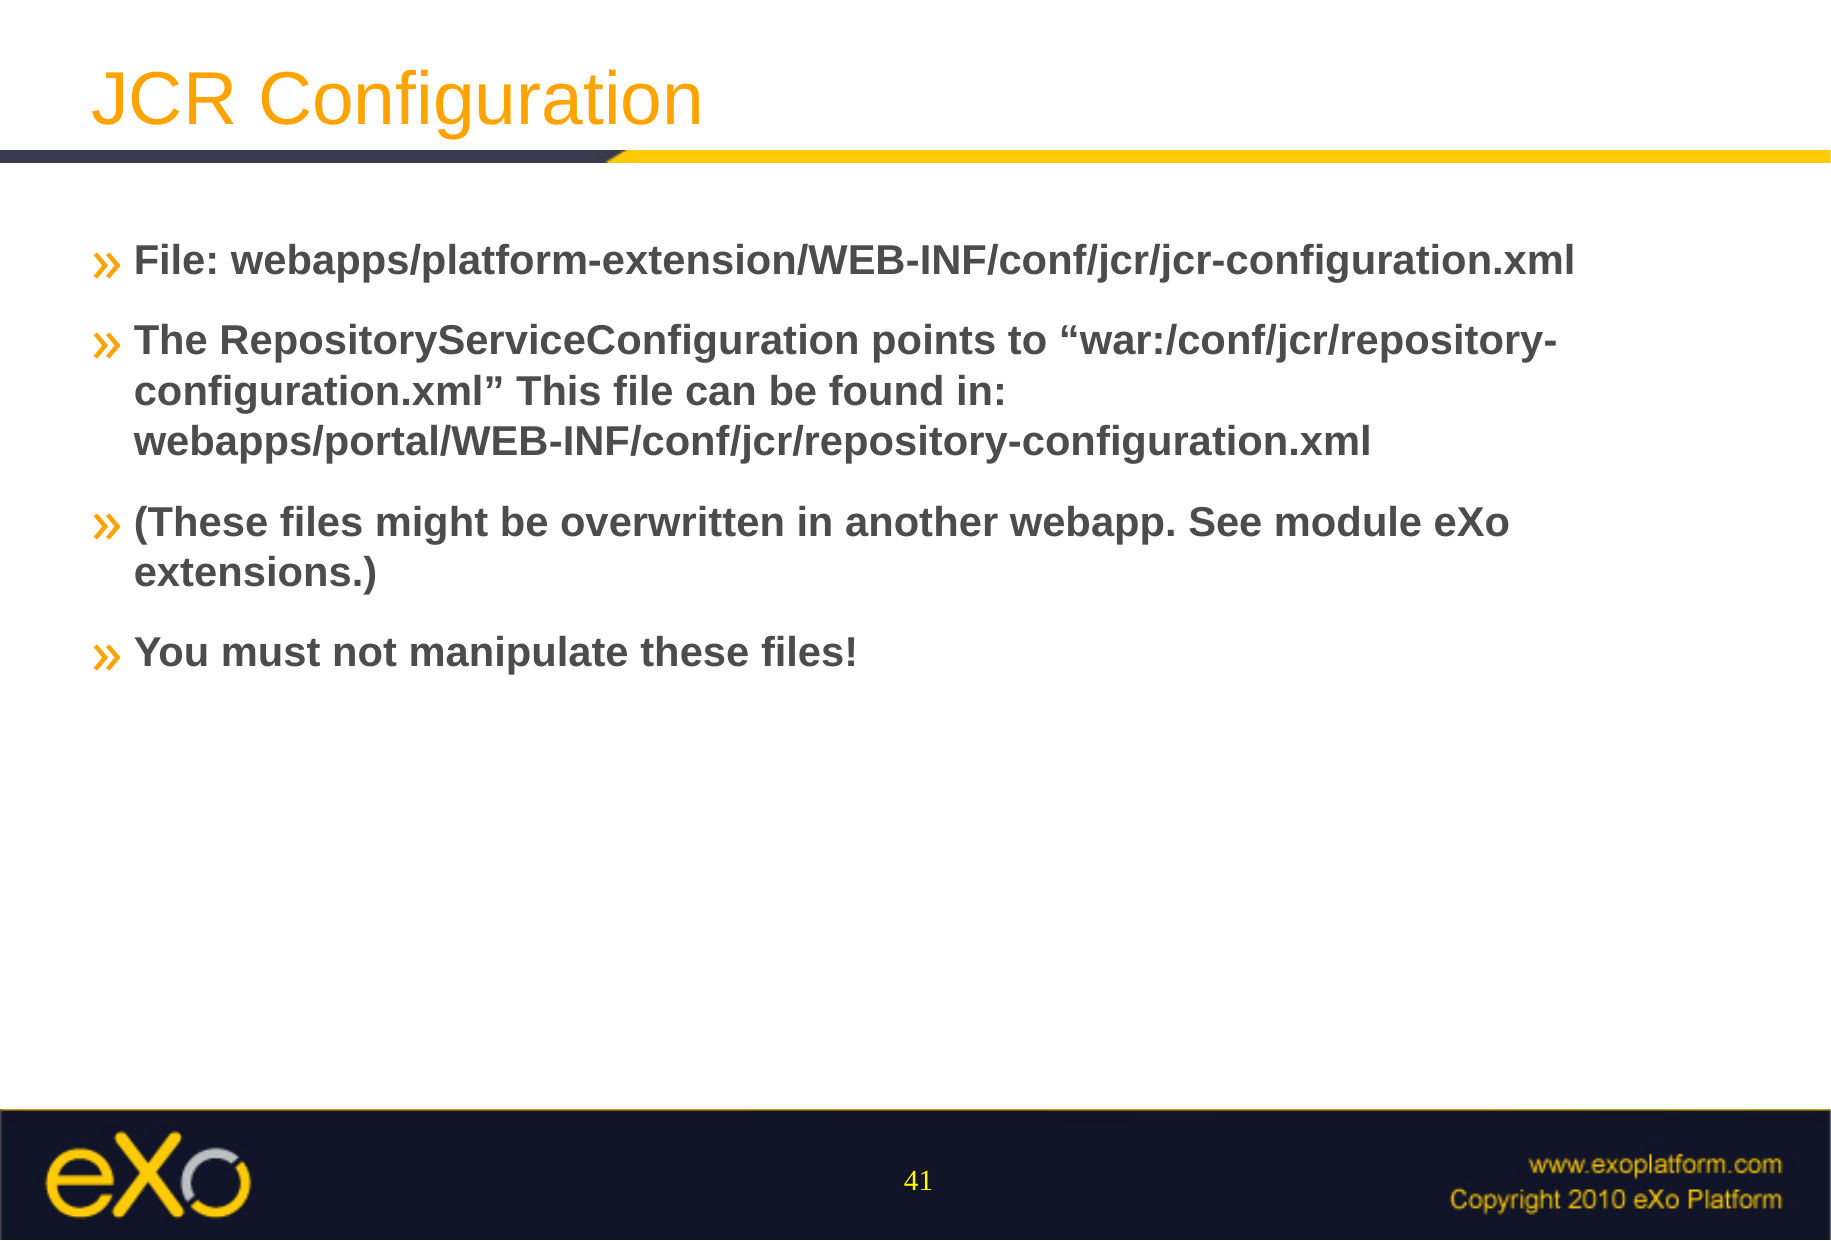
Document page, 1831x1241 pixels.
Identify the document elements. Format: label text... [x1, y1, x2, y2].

text_box JCR Configuration [91, 49, 1739, 151]
picture [0, 150, 1831, 163]
text_box File: webapps/platform-extension/WEB-INF/conf/jcr/jcr-configuration.xml The RepositoryServiceConfiguration points to “war:/conf/jcr/repository-configuration.xml” This file can be found in: webapps/portal/WEB-INF/conf/jcr/repository-configuration.xml (These files might be overwritten in another webapp. See module eXo extensions.) You must not manipulate these files! [91, 232, 1739, 1070]
picture [0, 1109, 1831, 1240]
